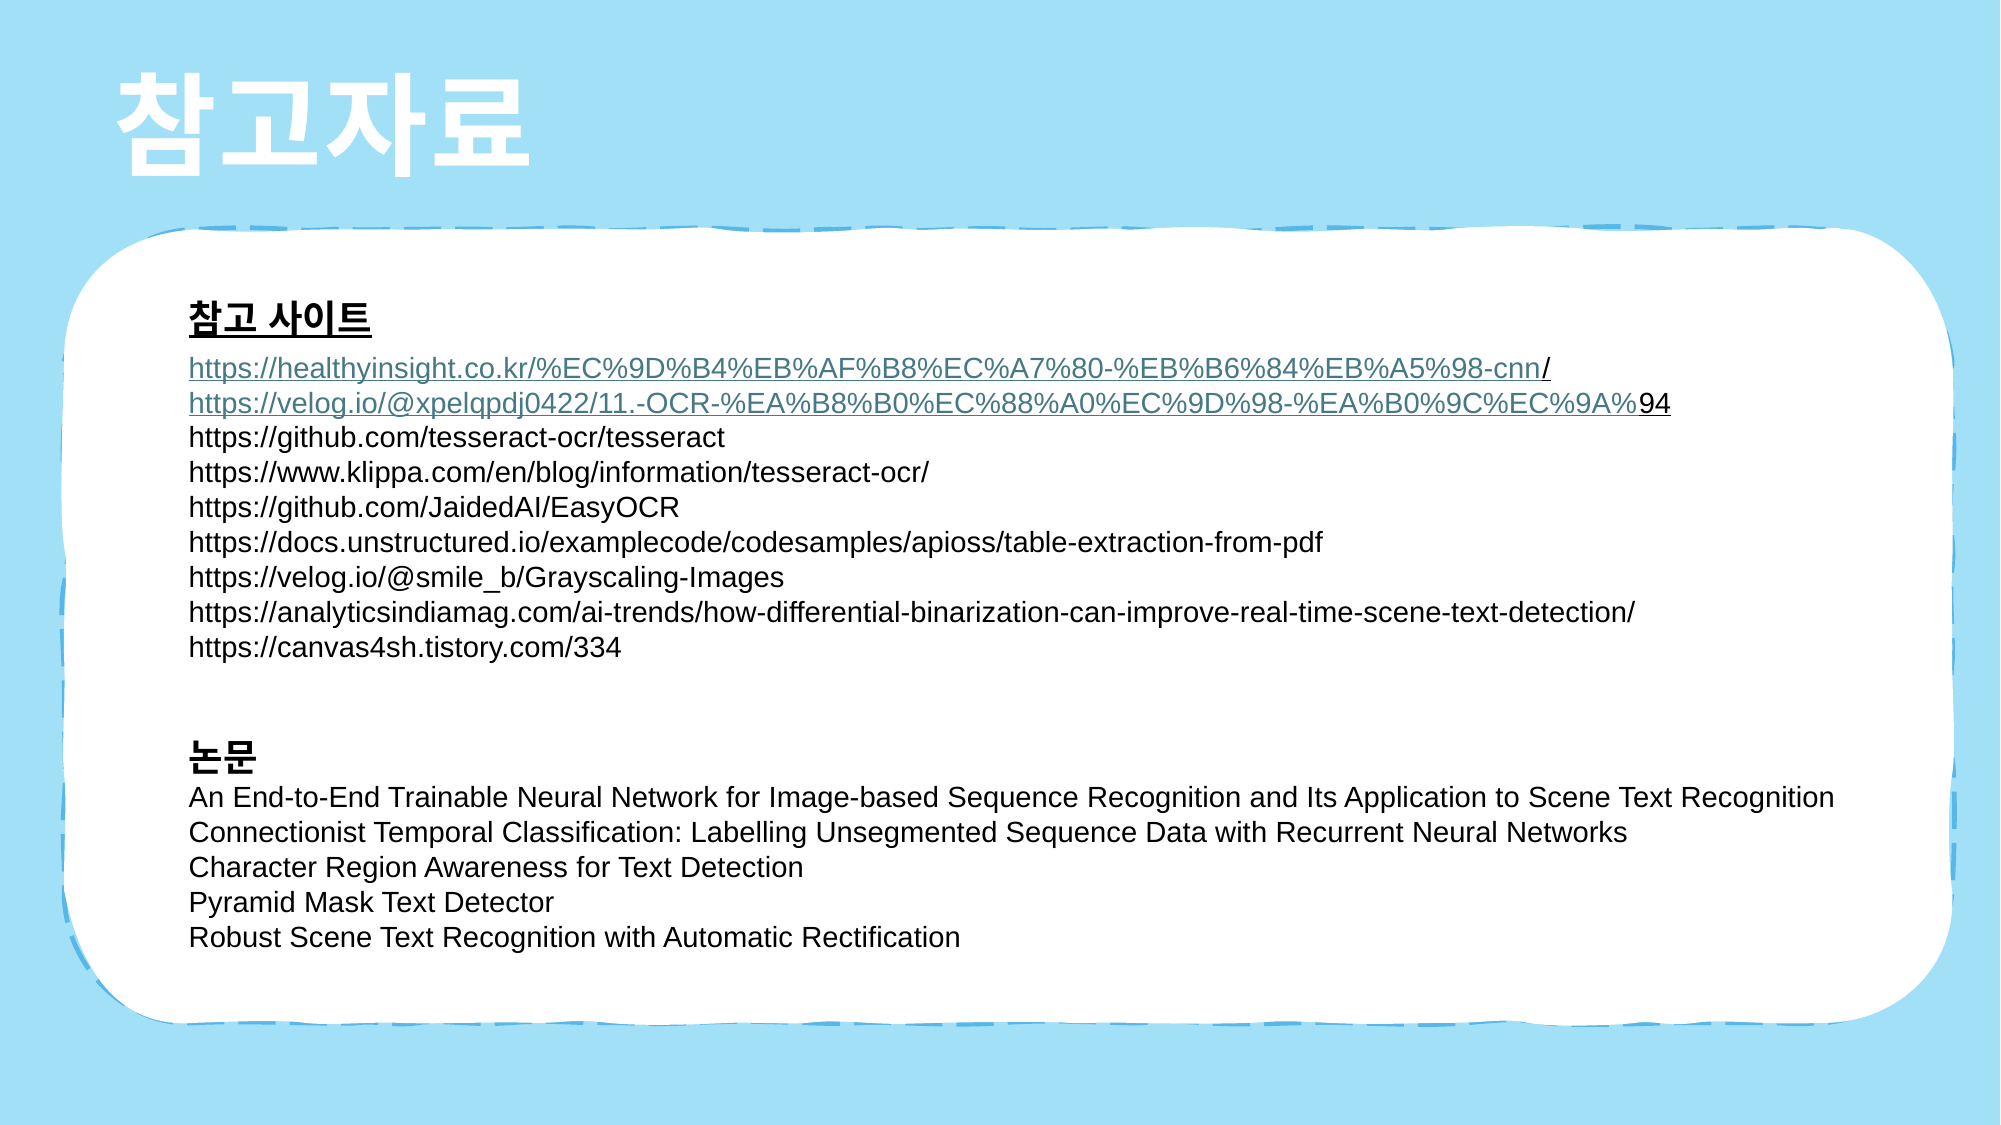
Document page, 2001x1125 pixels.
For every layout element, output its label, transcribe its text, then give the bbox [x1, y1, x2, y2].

text_box 참고 사이트 https://healthyinsight.co.kr/%EC%9D%B4%EB%AF%B8%EC%A7%80-%EB%B6%84%EB%A5%98-cnn/ https://velog.io/@xpelqpdj0422/11.-OCR-%EA%B8%B0%EC%88%A0%EC%9D%98-%EA%B0%9C%EC%9A%94 https://github.com/tesseract-ocr/tesseract https://www.klippa.com/en/blog/information/tesseract-ocr/ https://github.com/JaidedAI/EasyOCR https://docs.unstructured.io/examplecode/codesamples/apioss/table-extraction-from-pdf https://velog.io/@smile_b/Grayscaling-Images https://analyticsindiamag.com/ai-trends/how-differential-binarization-can-improve-real-time-scene-text-detection/ https://canvas4sh.tistory.com/334 논문 An End-to-End Trainable Neural Network for Image-based Sequence Recognition and Its Application to Scene Text Recognition Connectionist Temporal Classification: Labelling Unsegmented Sequence Data with Recurrent Neural Networks Character Region Awareness for Text Detection Pyramid Mask Text Detector Robust Scene Text Recognition with Automatic Rectification [173, 287, 1863, 961]
text_box [1952, 807, 1957, 833]
text_box [1610, 224, 1636, 229]
text_box 참고자료 [113, 57, 534, 197]
text_box [0, 0, 2000, 1125]
text_box [60, 225, 1956, 1027]
